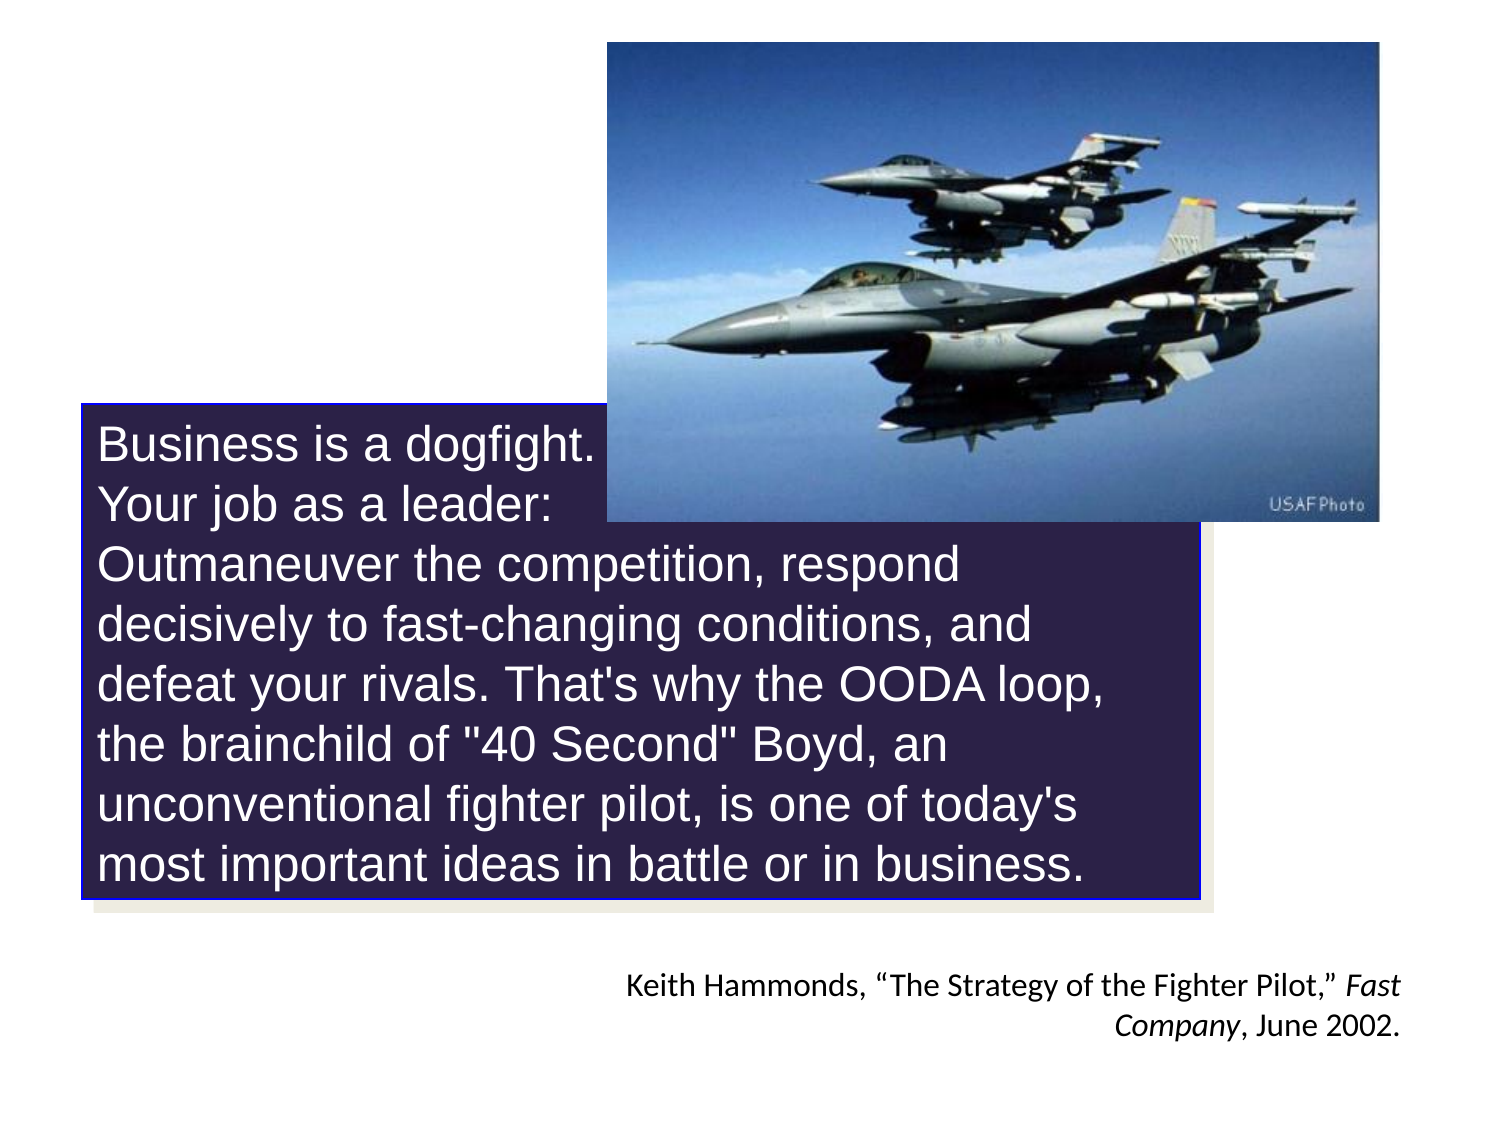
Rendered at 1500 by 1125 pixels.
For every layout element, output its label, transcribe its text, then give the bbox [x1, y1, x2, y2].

picture [607, 41, 1383, 523]
text_box Keith Hammonds, “The Strategy of the Fighter Pilot,” Fast Company, June 2002. [561, 956, 1416, 1051]
text_box Business is a dogfight. Your job as a leader: Outmaneuver the competition, respond decisively to fast-changing conditions, and defeat your rivals. That's why the OODA loop, the brainchild of "40 Second" Boyd, an unconventional fighter pilot, is one of today's most important ideas in battle or in business. [82, 404, 1200, 899]
